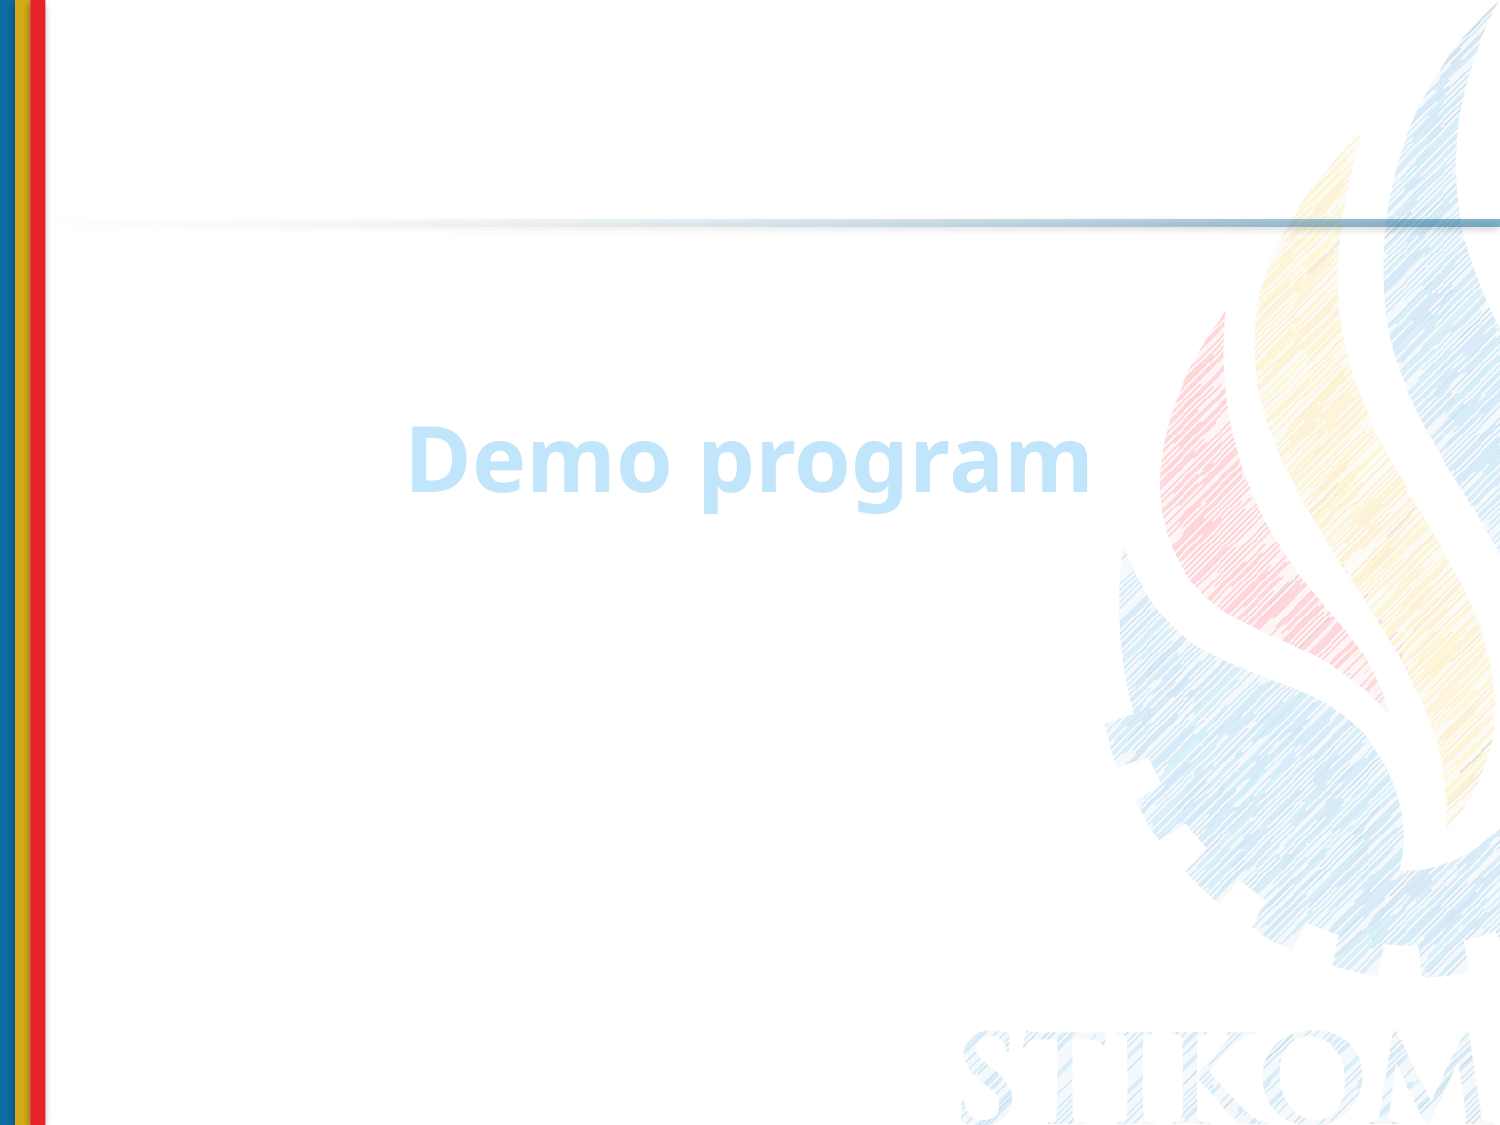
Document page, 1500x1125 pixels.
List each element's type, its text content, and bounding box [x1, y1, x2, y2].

title Demo program [75, 362, 1425, 550]
